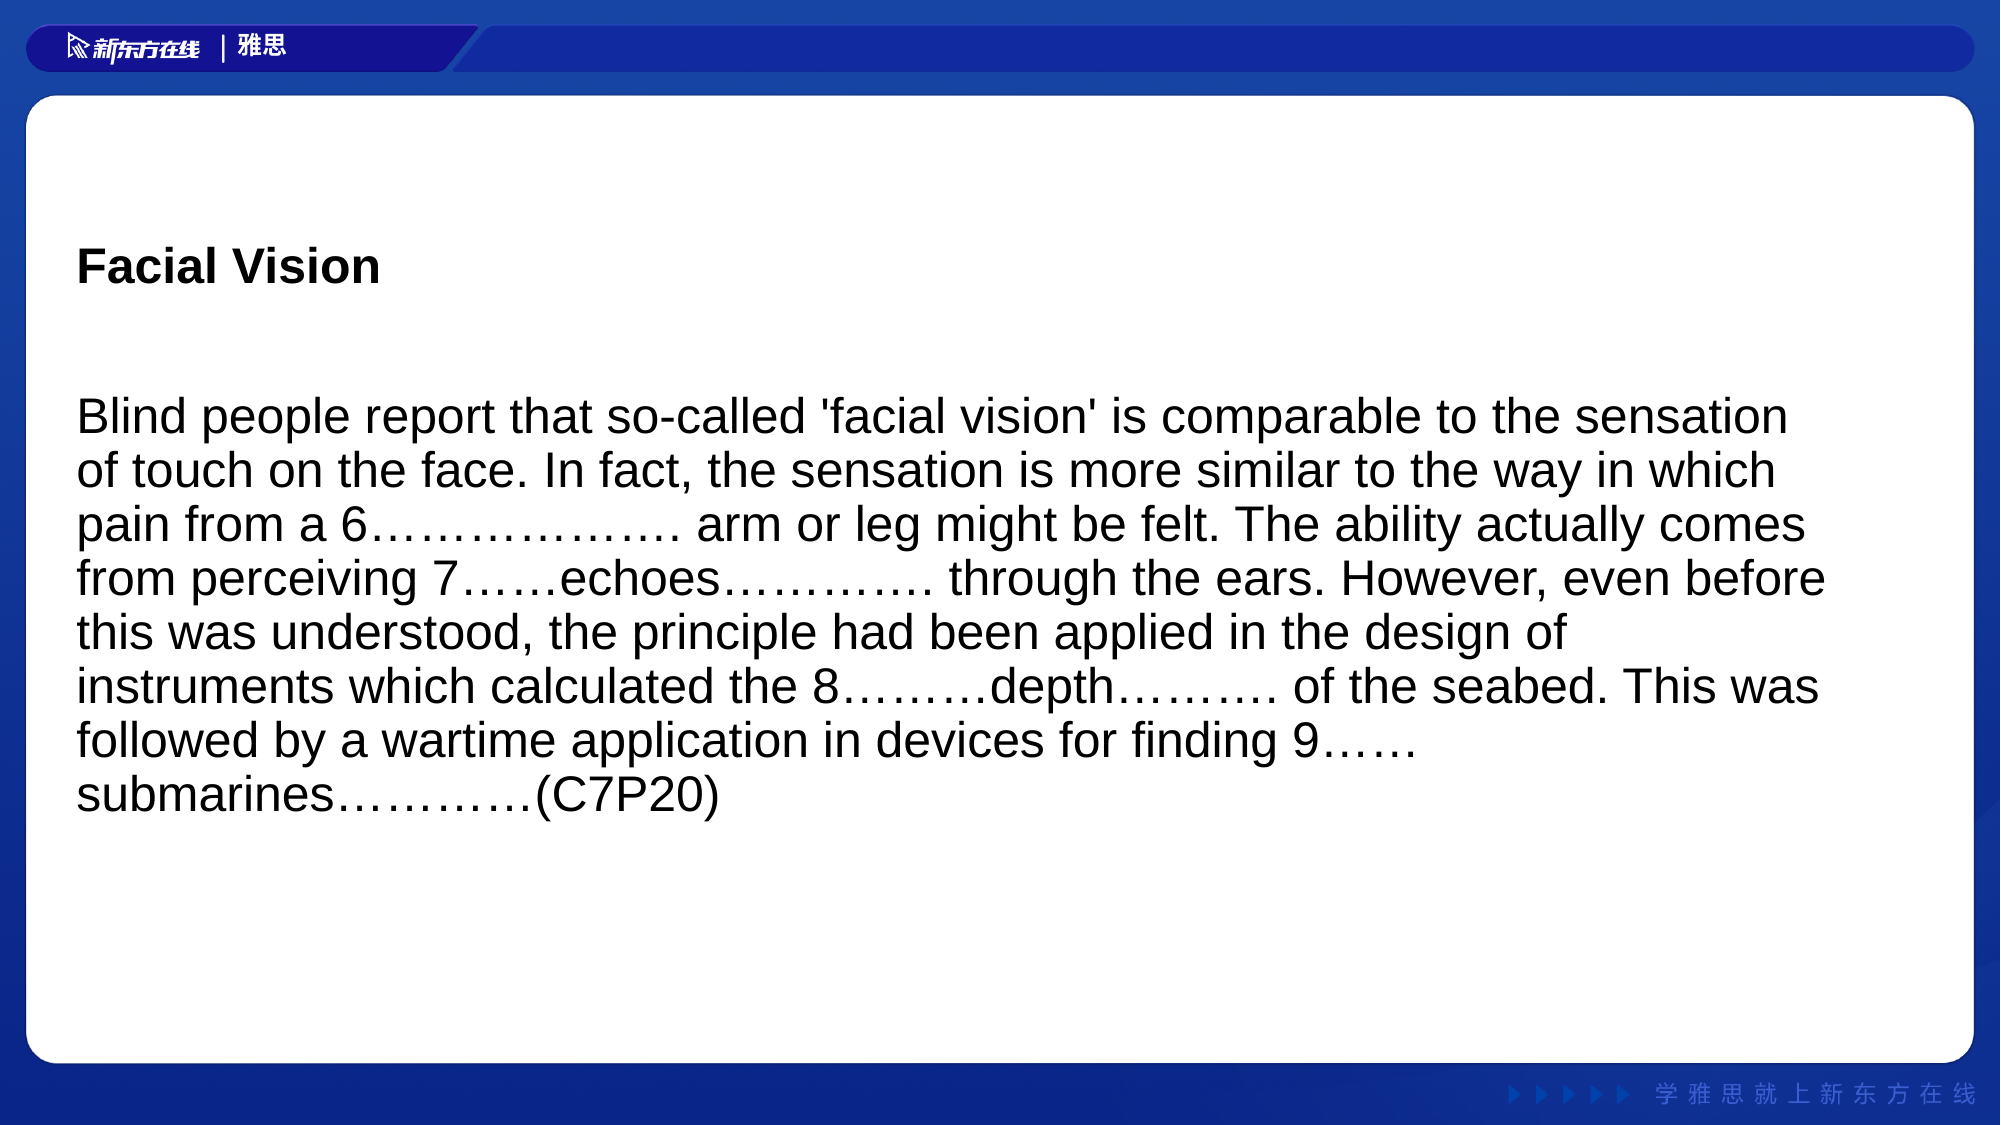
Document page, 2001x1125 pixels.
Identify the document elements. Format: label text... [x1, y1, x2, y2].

picture [0, 0, 2000, 1125]
list Facial Vision Blind people report that so-called 'facial vision' is comparable to the sensation of touch on the face. In fact, the sensation is more similar to the way in which pain from a 6………………. arm or leg might be felt. The ability actually comes from perceiving 7……echoes…………. through the ears. However, even before this was understood, the principle had been applied in the design of instruments which calculated the 8………depth………. of the seabed. This was followed by a wartime application in devices for finding 9……submarines…………(C7P20) [61, 233, 1849, 922]
